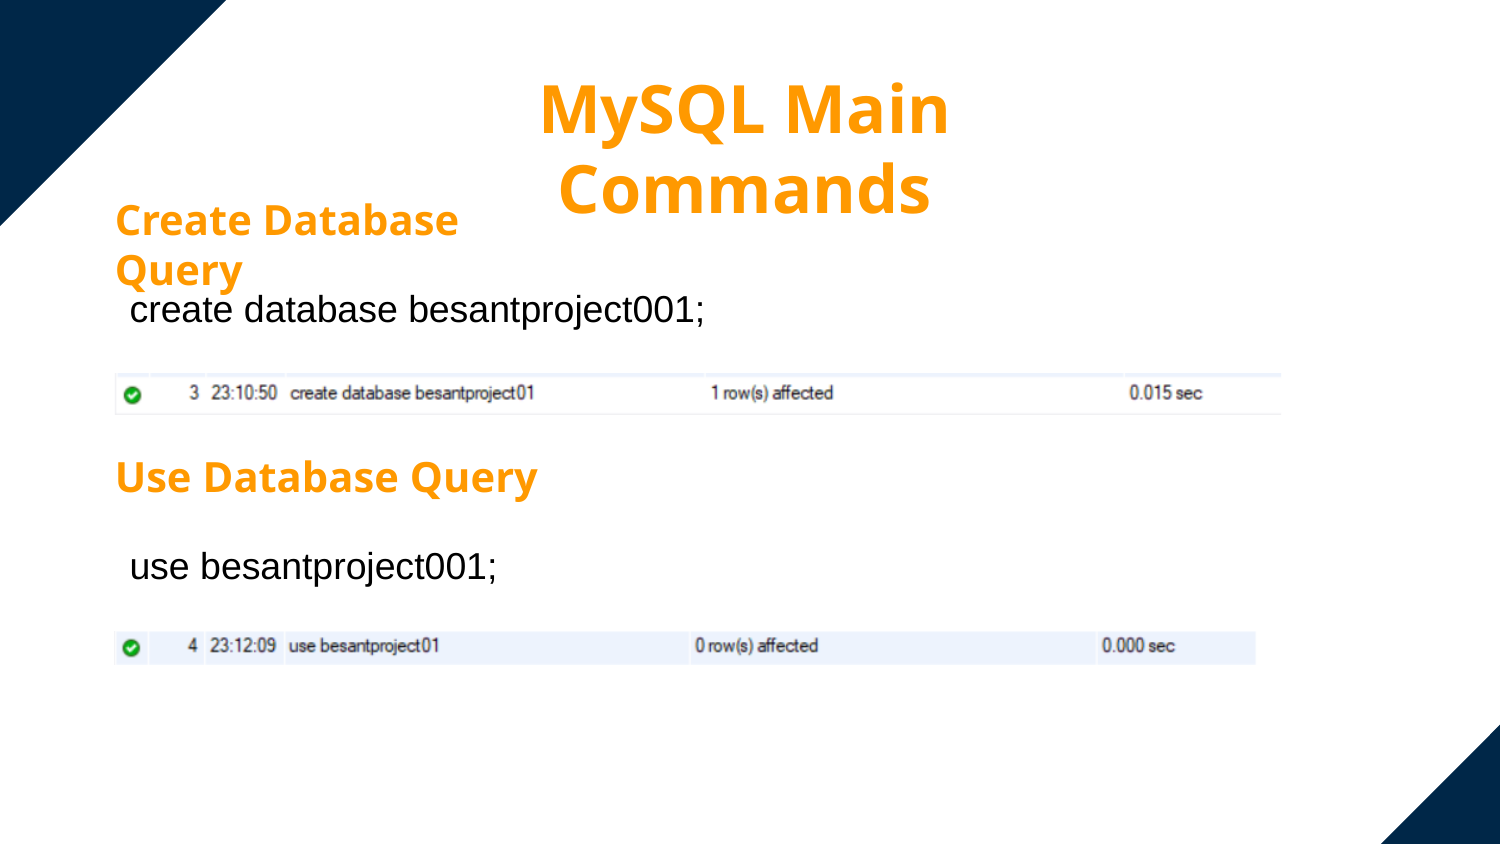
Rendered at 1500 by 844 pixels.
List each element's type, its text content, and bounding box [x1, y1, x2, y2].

text_box use besantproject001; [114, 534, 724, 595]
text_box create database besantproject001; [114, 277, 724, 338]
text_box [1377, 721, 1500, 844]
picture [114, 372, 1282, 419]
text_box MySQL Main Commands [355, 59, 1134, 234]
text_box Use Database Query [99, 443, 582, 509]
text_box [0, 0, 229, 229]
picture [114, 630, 1257, 666]
text_box Create Database Query [99, 186, 582, 301]
